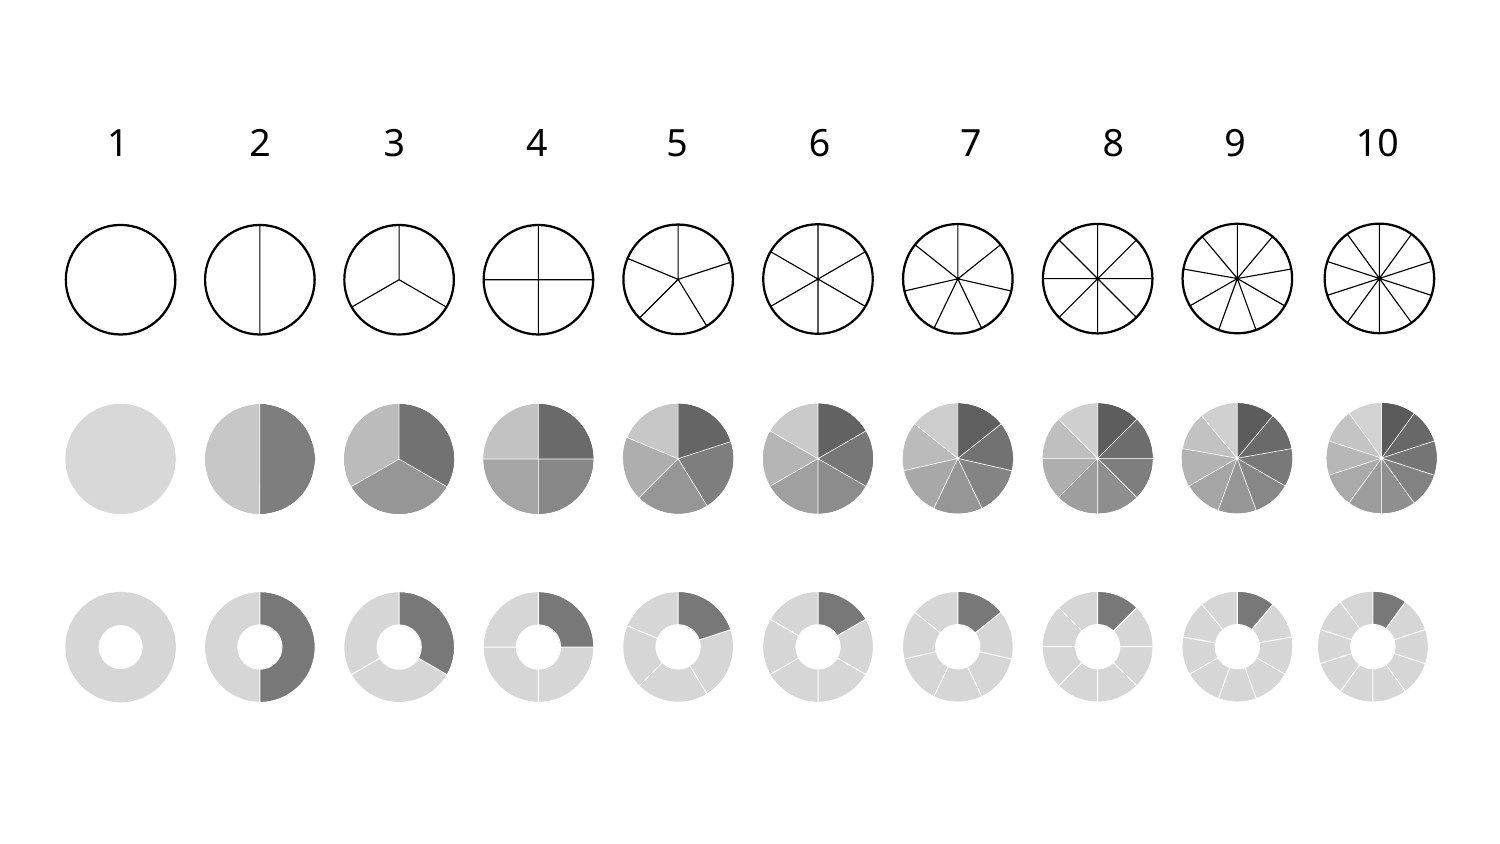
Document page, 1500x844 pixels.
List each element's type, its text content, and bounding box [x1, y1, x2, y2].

text_box 8 [1087, 111, 1139, 172]
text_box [344, 590, 457, 703]
text_box 5 [651, 111, 703, 172]
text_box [903, 401, 1016, 514]
text_box [762, 223, 874, 335]
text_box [1043, 590, 1156, 703]
text_box 2 [234, 111, 286, 172]
text_box [343, 223, 456, 336]
text_box [482, 223, 595, 336]
text_box 9 [1209, 111, 1261, 172]
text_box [1183, 590, 1296, 703]
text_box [484, 401, 597, 514]
text_box [1323, 222, 1436, 335]
text_box 7 [945, 111, 997, 172]
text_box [484, 590, 597, 703]
text_box [1041, 222, 1154, 335]
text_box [204, 590, 317, 703]
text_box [764, 401, 876, 514]
text_box 1 [92, 111, 144, 172]
text_box [66, 404, 175, 514]
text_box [1183, 401, 1295, 514]
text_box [204, 401, 317, 514]
text_box [65, 591, 177, 703]
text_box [764, 590, 876, 703]
text_box [622, 223, 735, 336]
text_box 10 [1340, 111, 1414, 172]
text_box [1043, 401, 1156, 514]
text_box [203, 223, 316, 336]
text_box [901, 222, 1014, 335]
text_box [64, 223, 177, 336]
text_box 6 [793, 111, 846, 172]
text_box 3 [368, 111, 421, 172]
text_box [344, 401, 457, 514]
text_box [1181, 222, 1294, 335]
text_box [1327, 401, 1440, 514]
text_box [1318, 590, 1431, 703]
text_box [903, 590, 1016, 703]
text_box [624, 590, 737, 703]
text_box 4 [511, 111, 563, 172]
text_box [624, 401, 737, 514]
